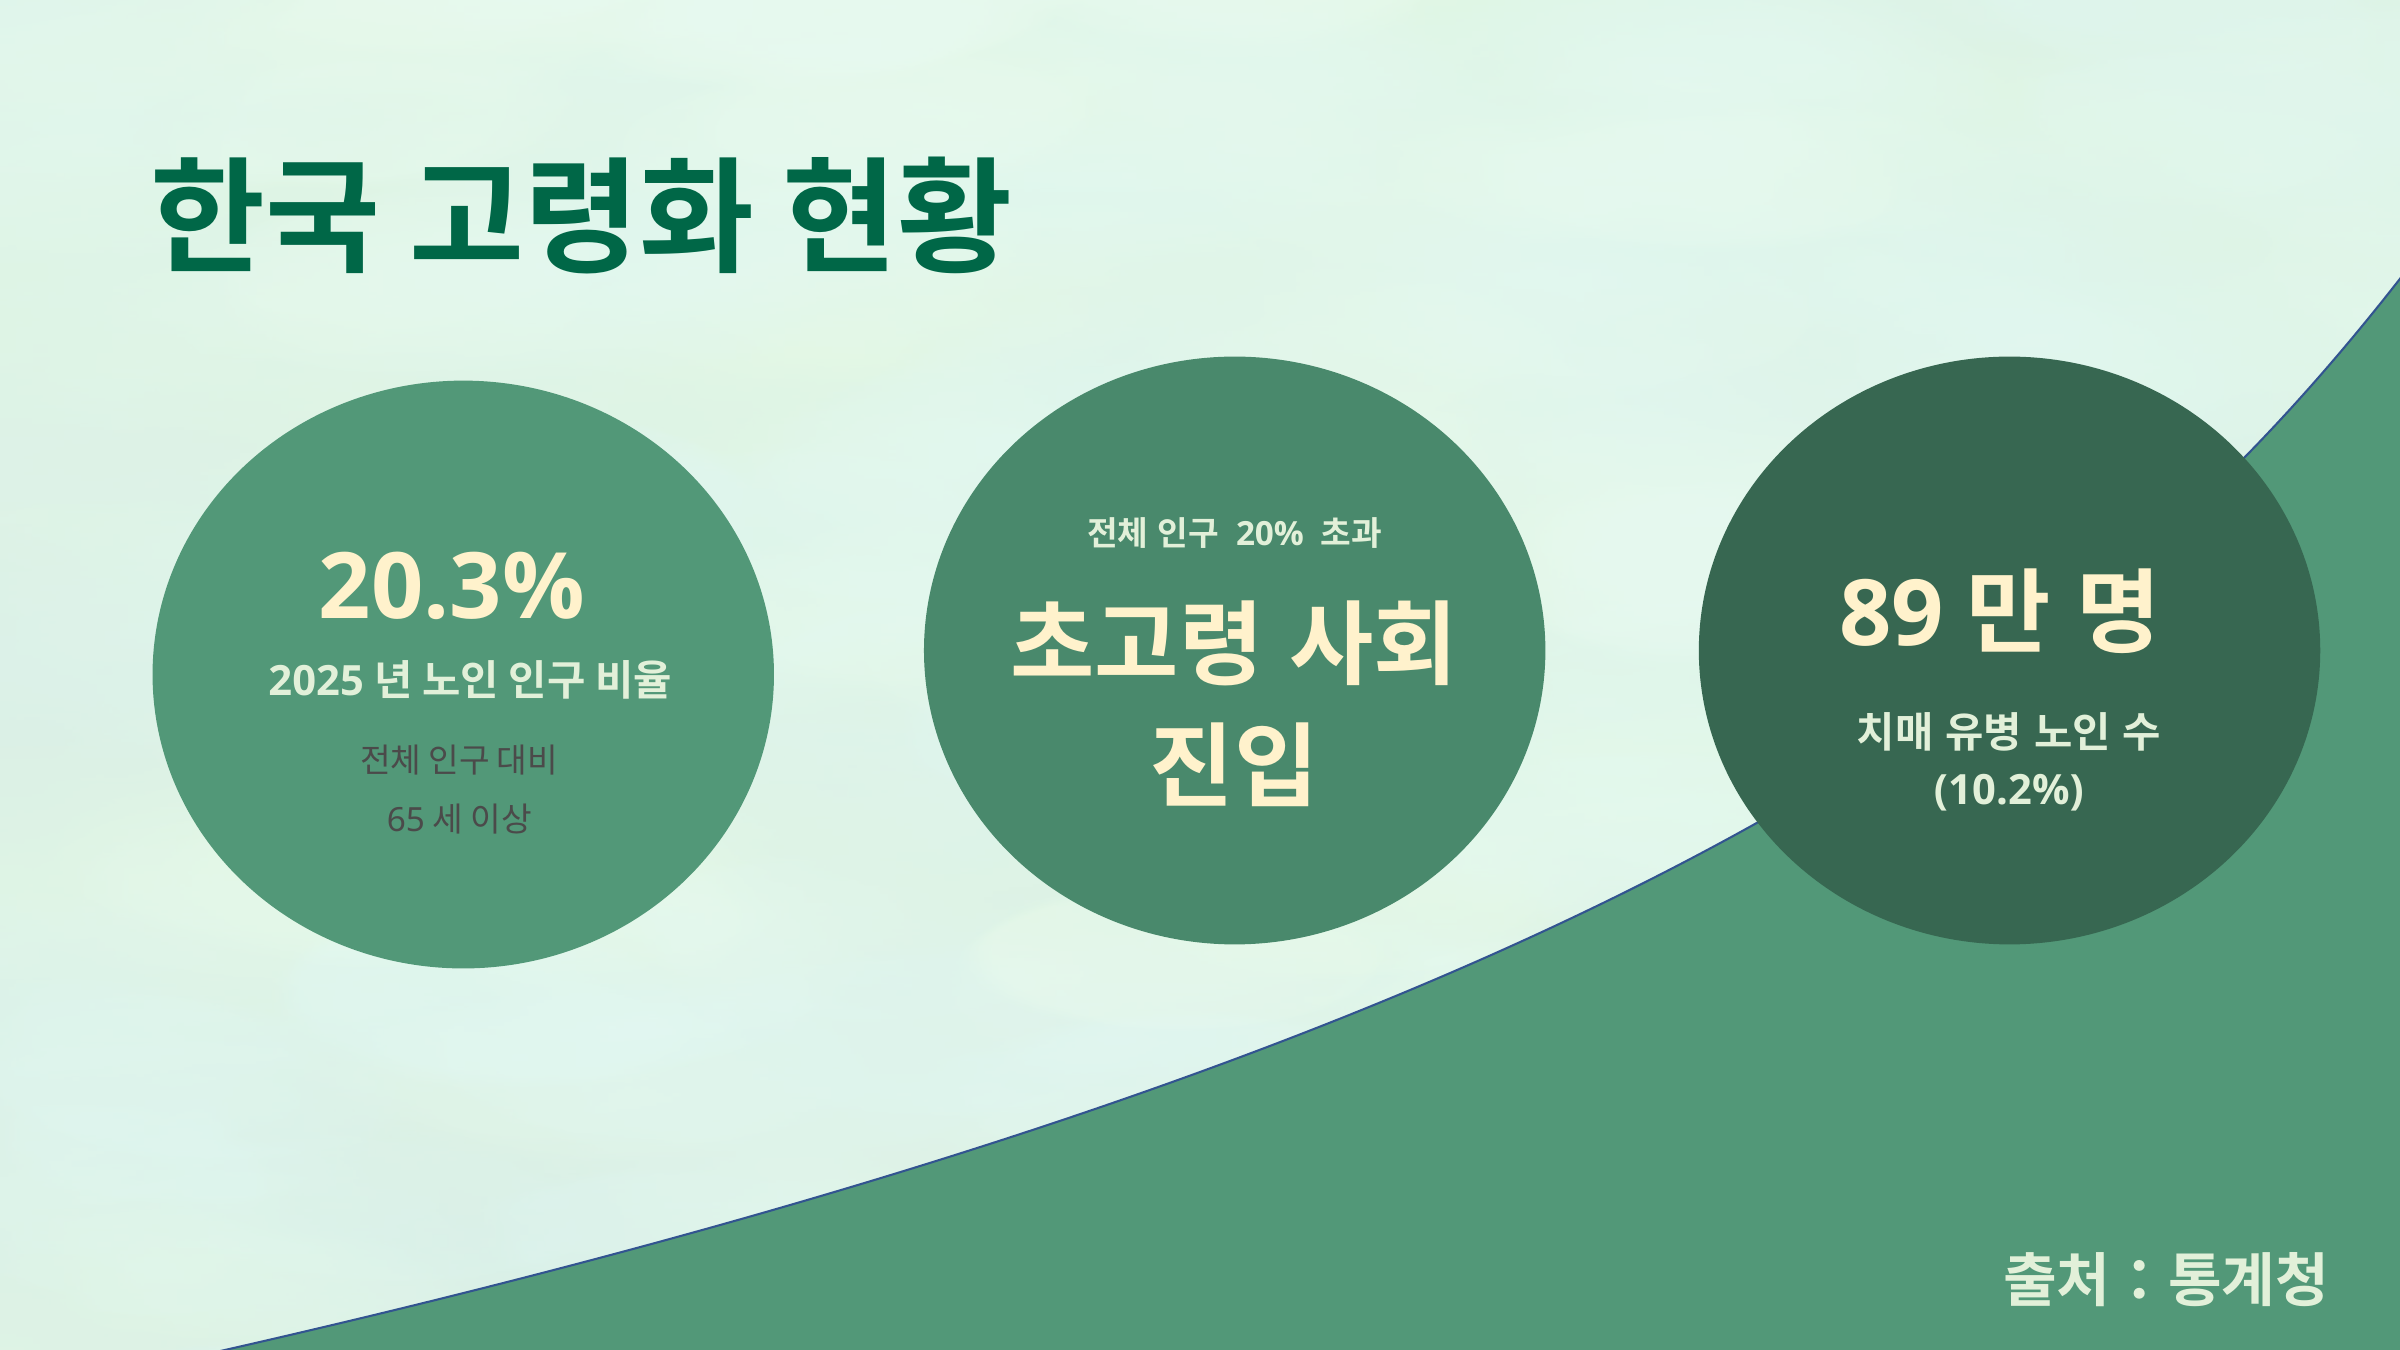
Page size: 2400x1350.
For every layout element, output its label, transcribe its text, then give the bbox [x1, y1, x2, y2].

text_box 출처：통계청 [1502, 1255, 2400, 1350]
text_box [1698, 356, 2321, 945]
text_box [923, 356, 1546, 945]
text_box [220, 277, 2400, 1350]
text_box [152, 380, 774, 969]
text_box 한국 고령화 현황 [150, 172, 1081, 289]
